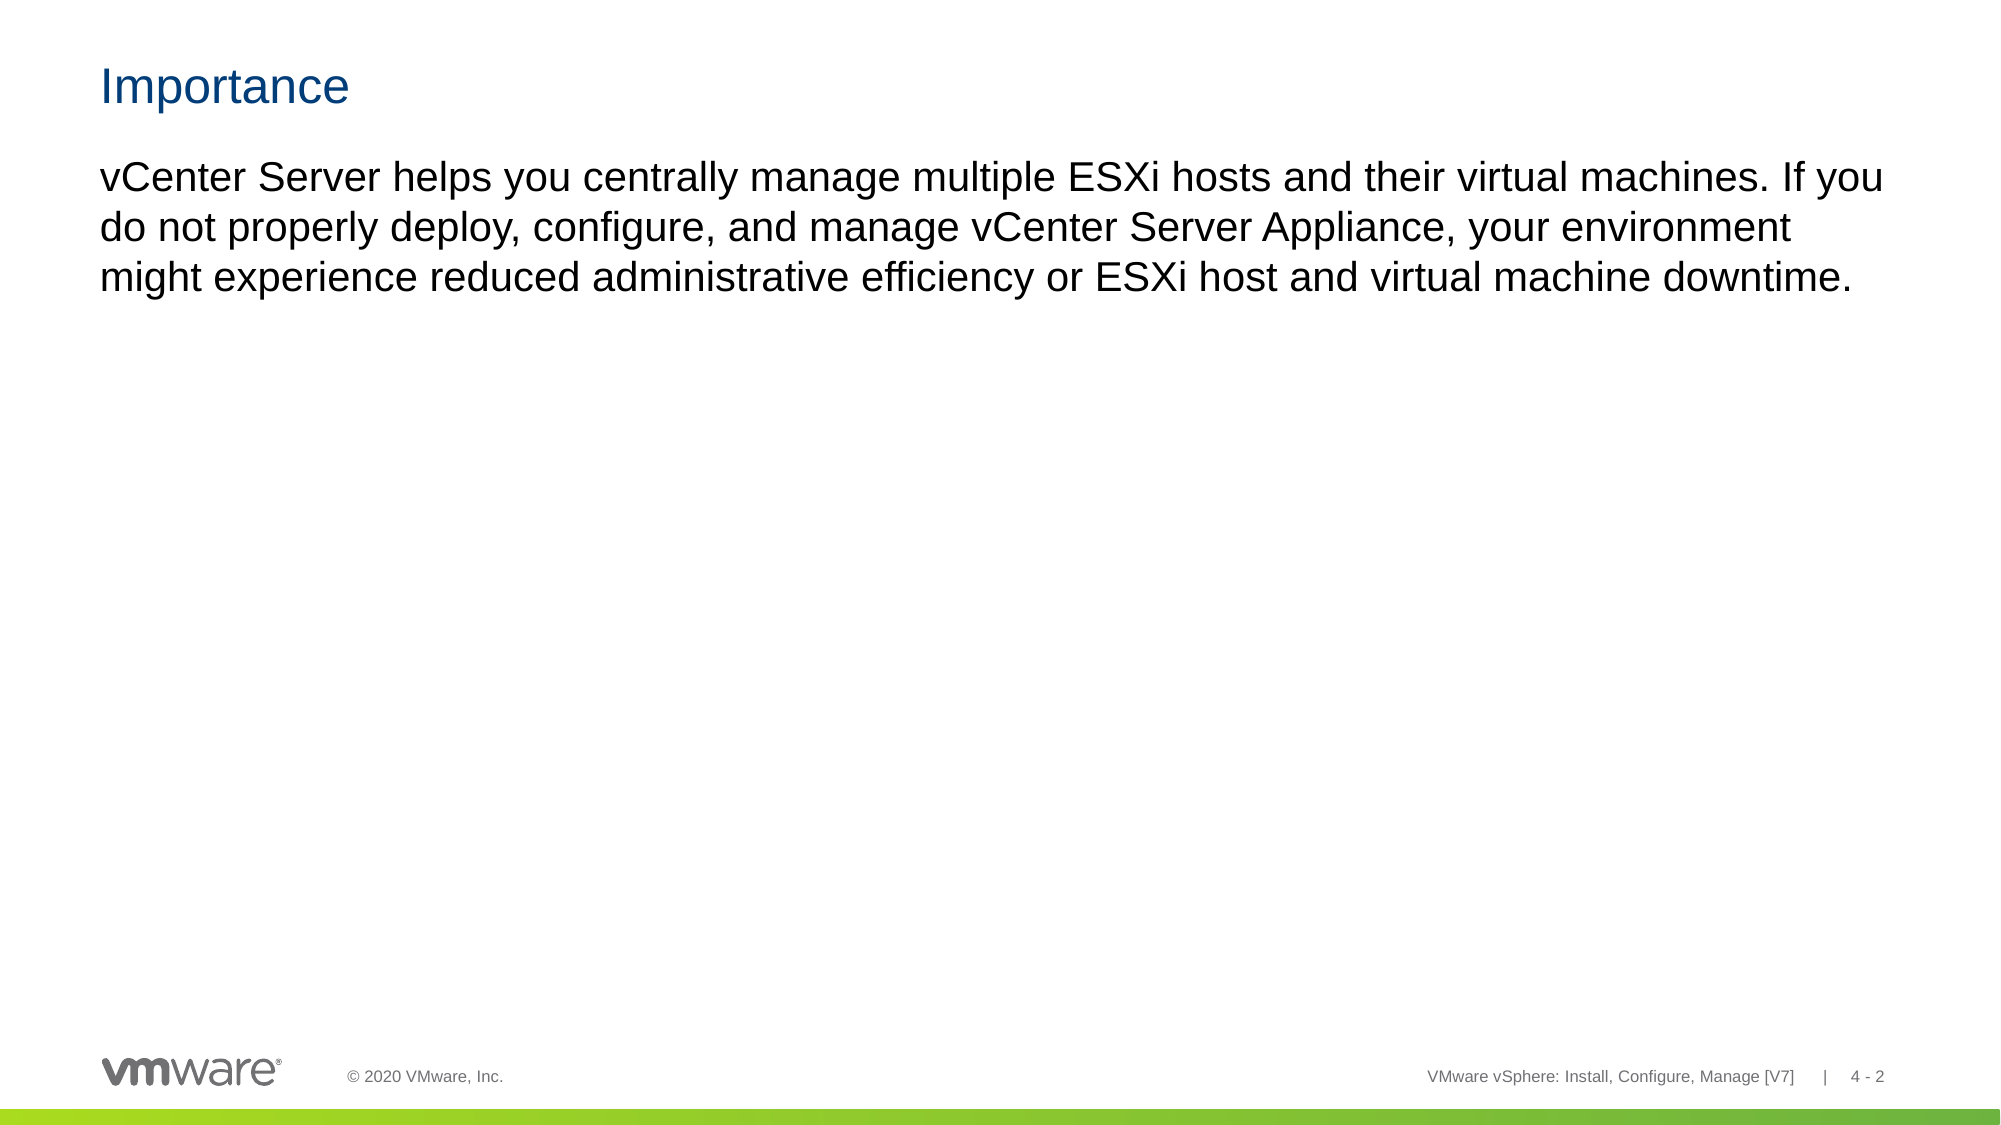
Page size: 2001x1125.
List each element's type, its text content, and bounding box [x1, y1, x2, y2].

footer VMware vSphere: Install, Configure, Manage [V7] | 4 - 2 [545, 1060, 1900, 1110]
title Importance [99, 54, 1900, 113]
list vCenter Server helps you centrally manage multiple ESXi hosts and their virtual machines. If you do not properly deploy, configure, and manage vCenter Server Appliance, your environment might experience reduced administrative efficiency or ESXi host and virtual machine downtime. [99, 149, 1900, 1047]
